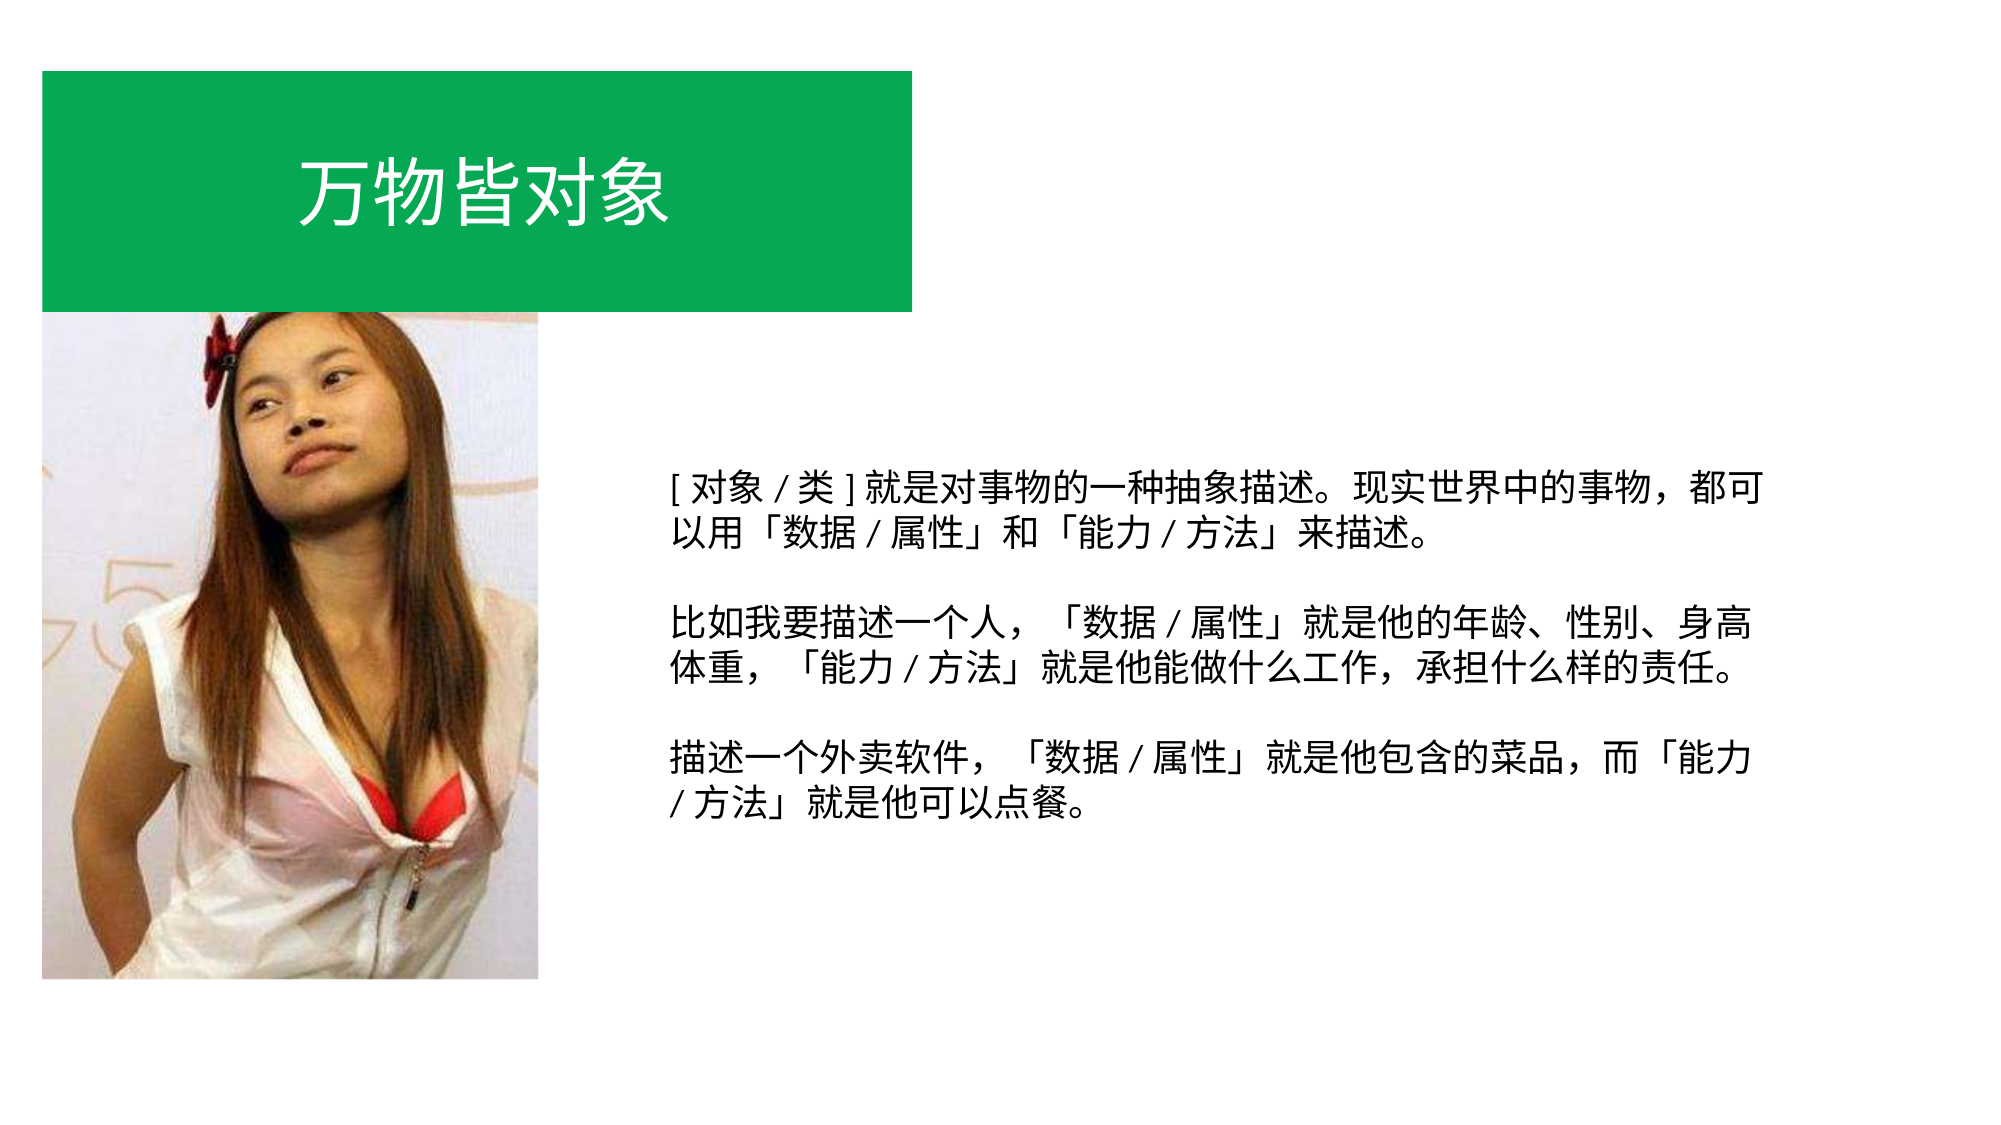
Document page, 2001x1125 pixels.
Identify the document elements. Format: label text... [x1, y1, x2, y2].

picture [42, 312, 540, 981]
text_box [对象/类]就是对事物的一种抽象描述。现实世界中的事物，都可以用「数据/属性」和「能力/方法」来描述。 比如我要描述一个人，「数据/属性」就是他的年龄、性别、身高体重，「能力/方法」就是他能做什么工作，承担什么样的责任。 描述一个外卖软件，「数据/属性」就是他包含的菜品，而「能力/方法」就是他可以点餐。 [655, 456, 1785, 832]
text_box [42, 71, 913, 312]
